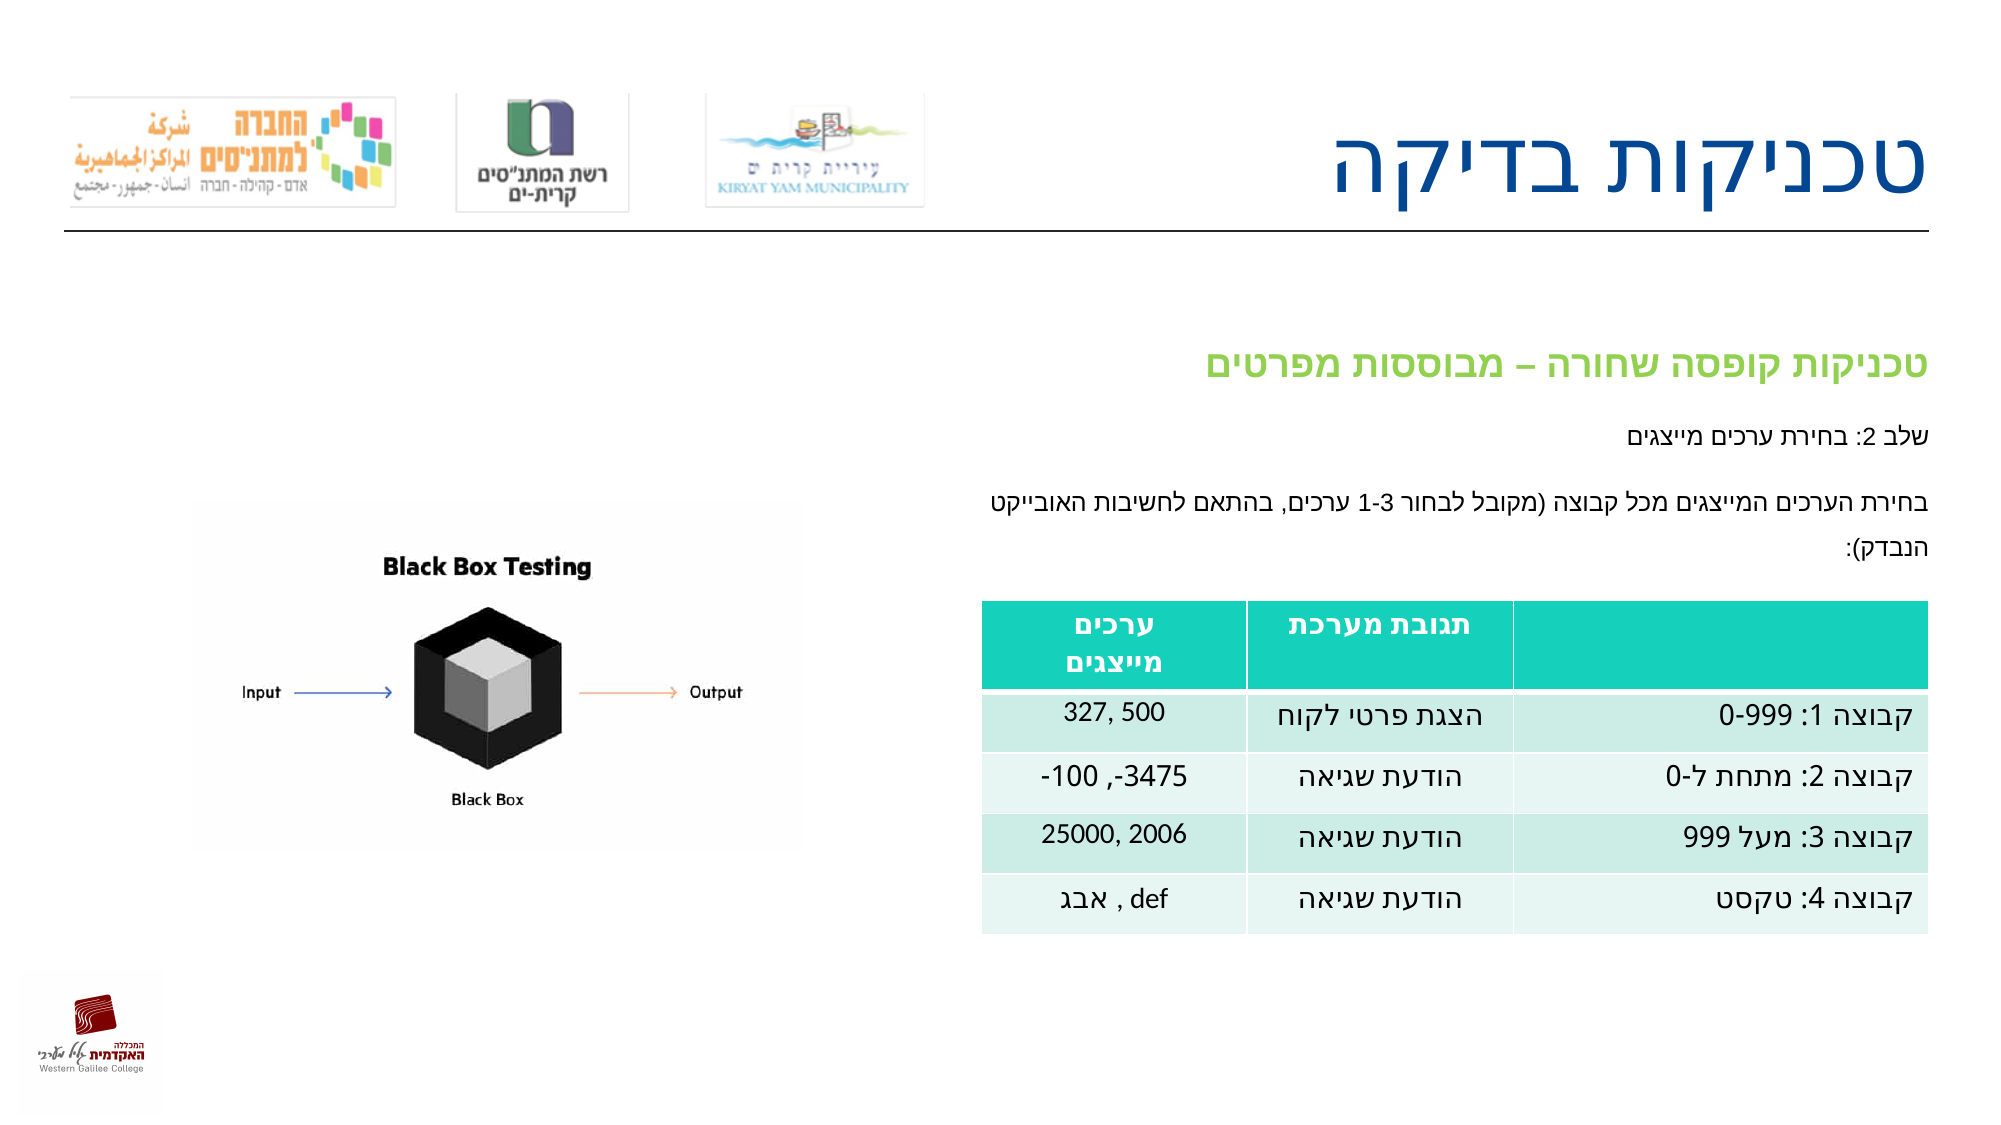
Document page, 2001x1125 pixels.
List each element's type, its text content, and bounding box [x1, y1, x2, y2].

table_cell הצגת פרטי לקוח [1248, 695, 1513, 752]
table_cell 3475-, 100- [982, 754, 1246, 813]
table_cell הודעת שגיאה [1248, 814, 1513, 873]
table_header ערכים מייצגים [982, 601, 1246, 689]
table_cell הודעת שגיאה [1248, 875, 1513, 934]
picture [70, 93, 925, 213]
table_cell 327, 500 [982, 695, 1246, 752]
table_header תגובת מערכת [1248, 601, 1513, 689]
table_cell אבג , def [982, 875, 1246, 934]
table_header [1514, 601, 1928, 689]
picture [192, 502, 803, 850]
table_cell קבוצה 4: טקסט [1514, 875, 1928, 934]
picture [18, 970, 164, 1116]
text_box טכניקות קופסה שחורה – מבוססות מפרטים שלב 2: בחירת ערכים מייצגים בחירת הערכים המייצגים מכל קבוצה (מקובל לבחור 1-3 ערכים, בהתאם לחשיבות האובייקט הנבדק): [924, 309, 1930, 1043]
table_cell קבוצה 3: מעל 999 [1514, 814, 1928, 873]
table_cell קבוצה 1: 0-999 [1514, 695, 1928, 752]
table_cell קבוצה 2: מתחת ל-0 [1514, 754, 1928, 813]
table_cell הודעת שגיאה [1248, 754, 1513, 813]
title טכניקות בדיקה [64, 55, 1930, 221]
table_cell 25000, 2006 [982, 814, 1246, 873]
